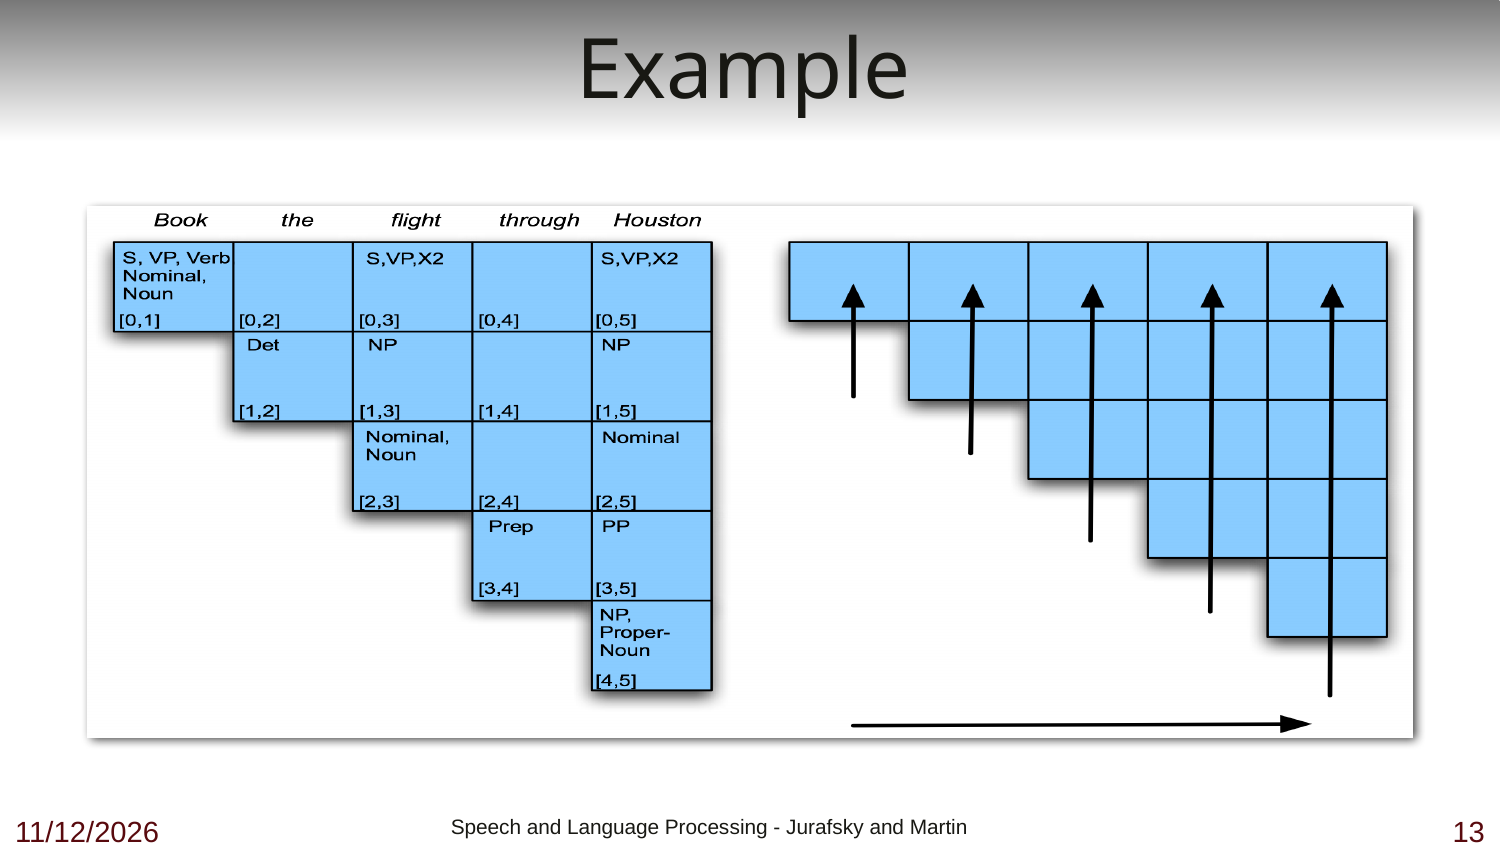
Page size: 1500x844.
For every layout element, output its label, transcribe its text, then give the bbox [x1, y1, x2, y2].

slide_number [0, 806, 199, 844]
slide_number 13 [1424, 806, 1500, 844]
title Example [12, 0, 1475, 132]
footer Speech and Language Processing - Jurafsky and Martin [199, 806, 1424, 844]
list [87, 206, 1413, 738]
